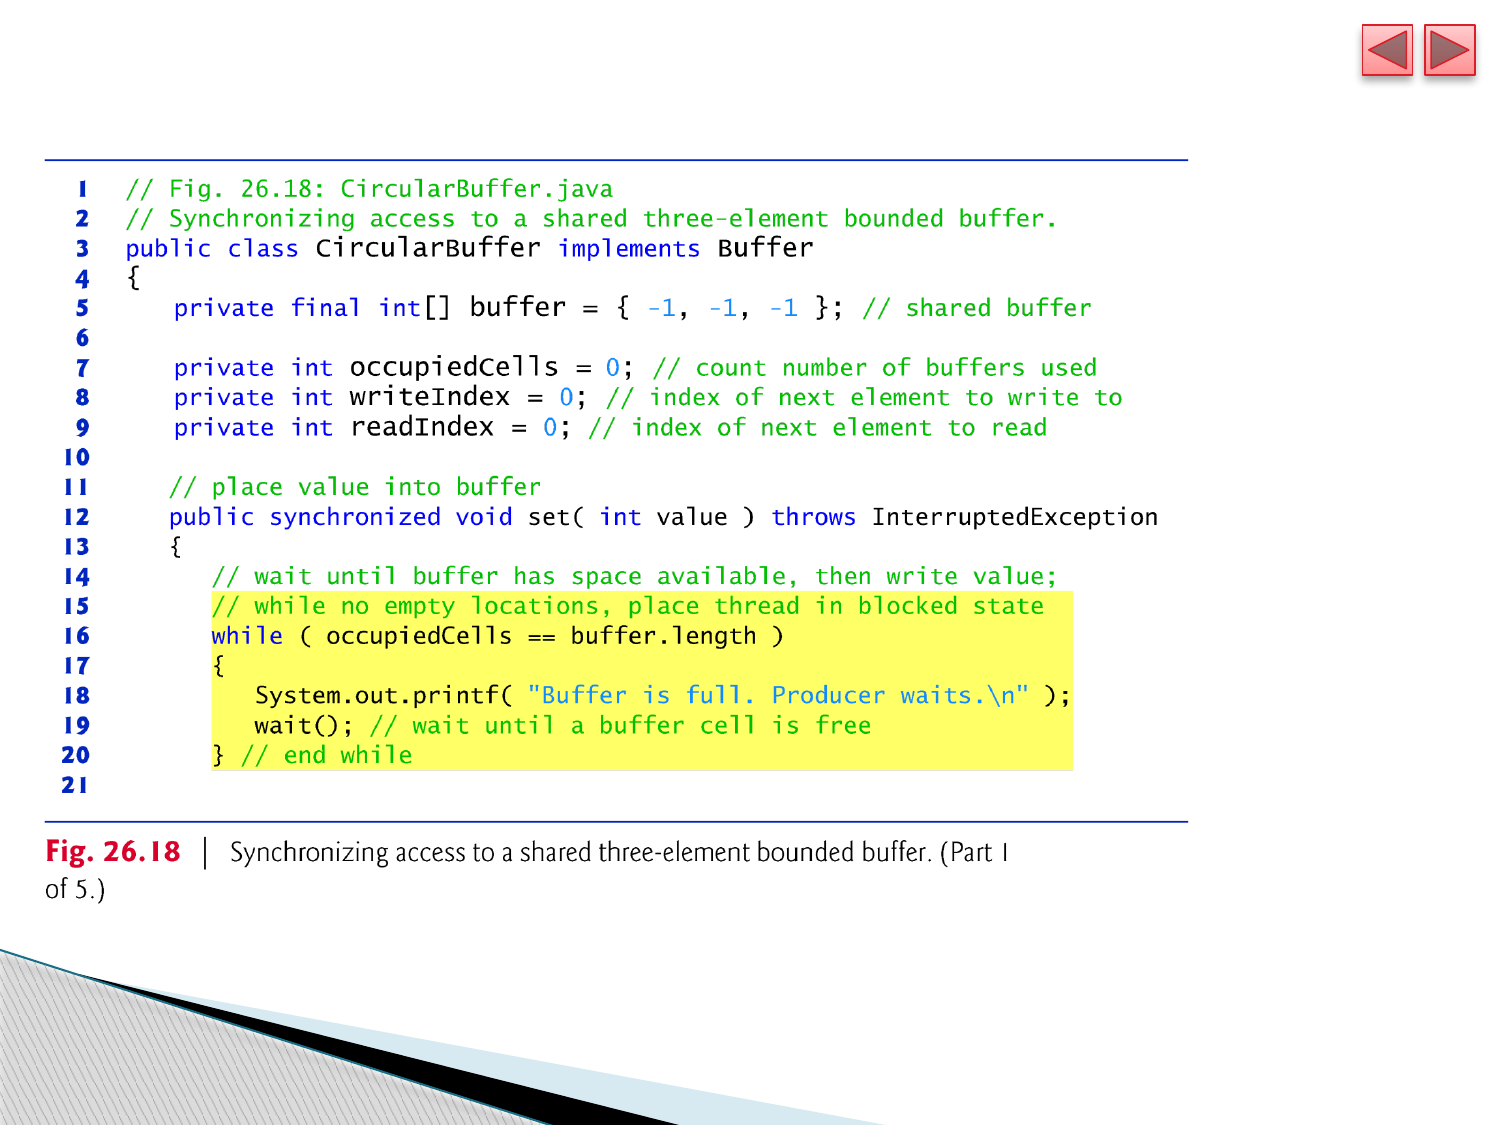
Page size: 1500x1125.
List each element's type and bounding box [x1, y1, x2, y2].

picture [0, 106, 1500, 1018]
